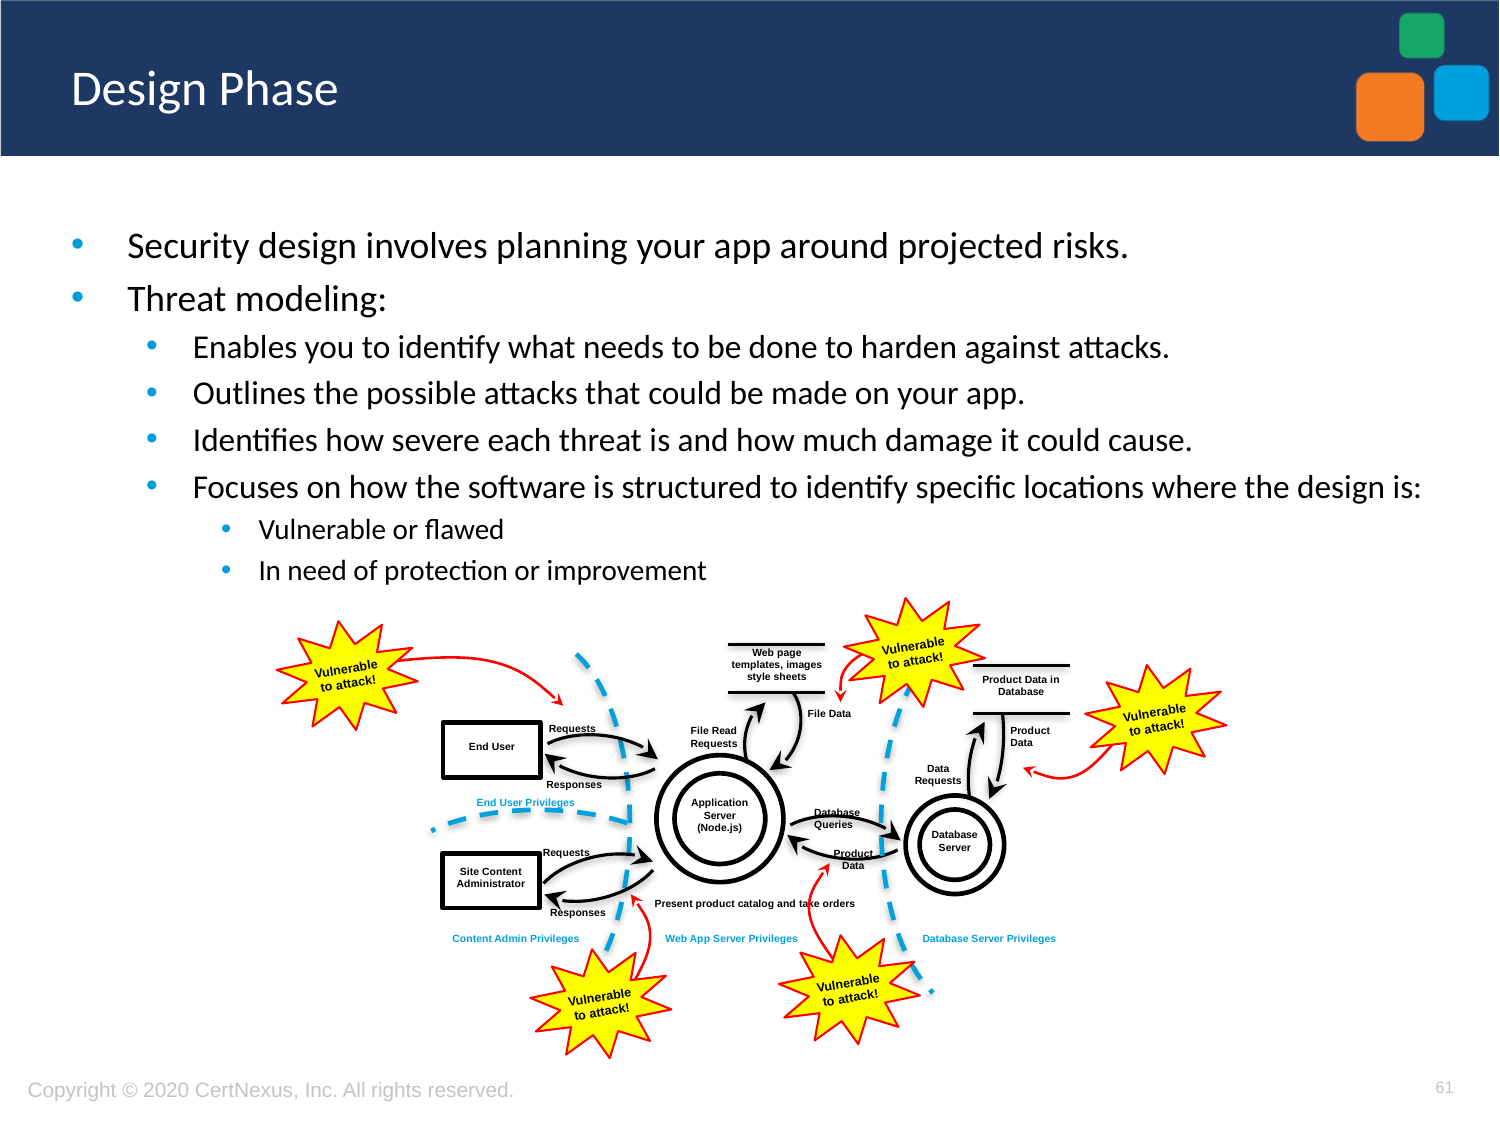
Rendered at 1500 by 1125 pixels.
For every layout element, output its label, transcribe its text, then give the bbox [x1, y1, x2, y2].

list Security design involves planning your app around projected risks. Threat modeling: Enables you to identify what needs to be done to harden against attacks. Outlines the possible attacks that could be made on your app. Identifies how severe each threat is and how much damage it could cause. Focuses on how the software is structured to identify specific locations where the design is: Vulnerable or flawed In need of protection or improvement [56, 213, 1444, 1021]
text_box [278, 597, 1225, 1060]
title Design Phase [56, 16, 1350, 155]
slide_number 61 [1118, 1057, 1469, 1118]
picture [0, 0, 1500, 156]
